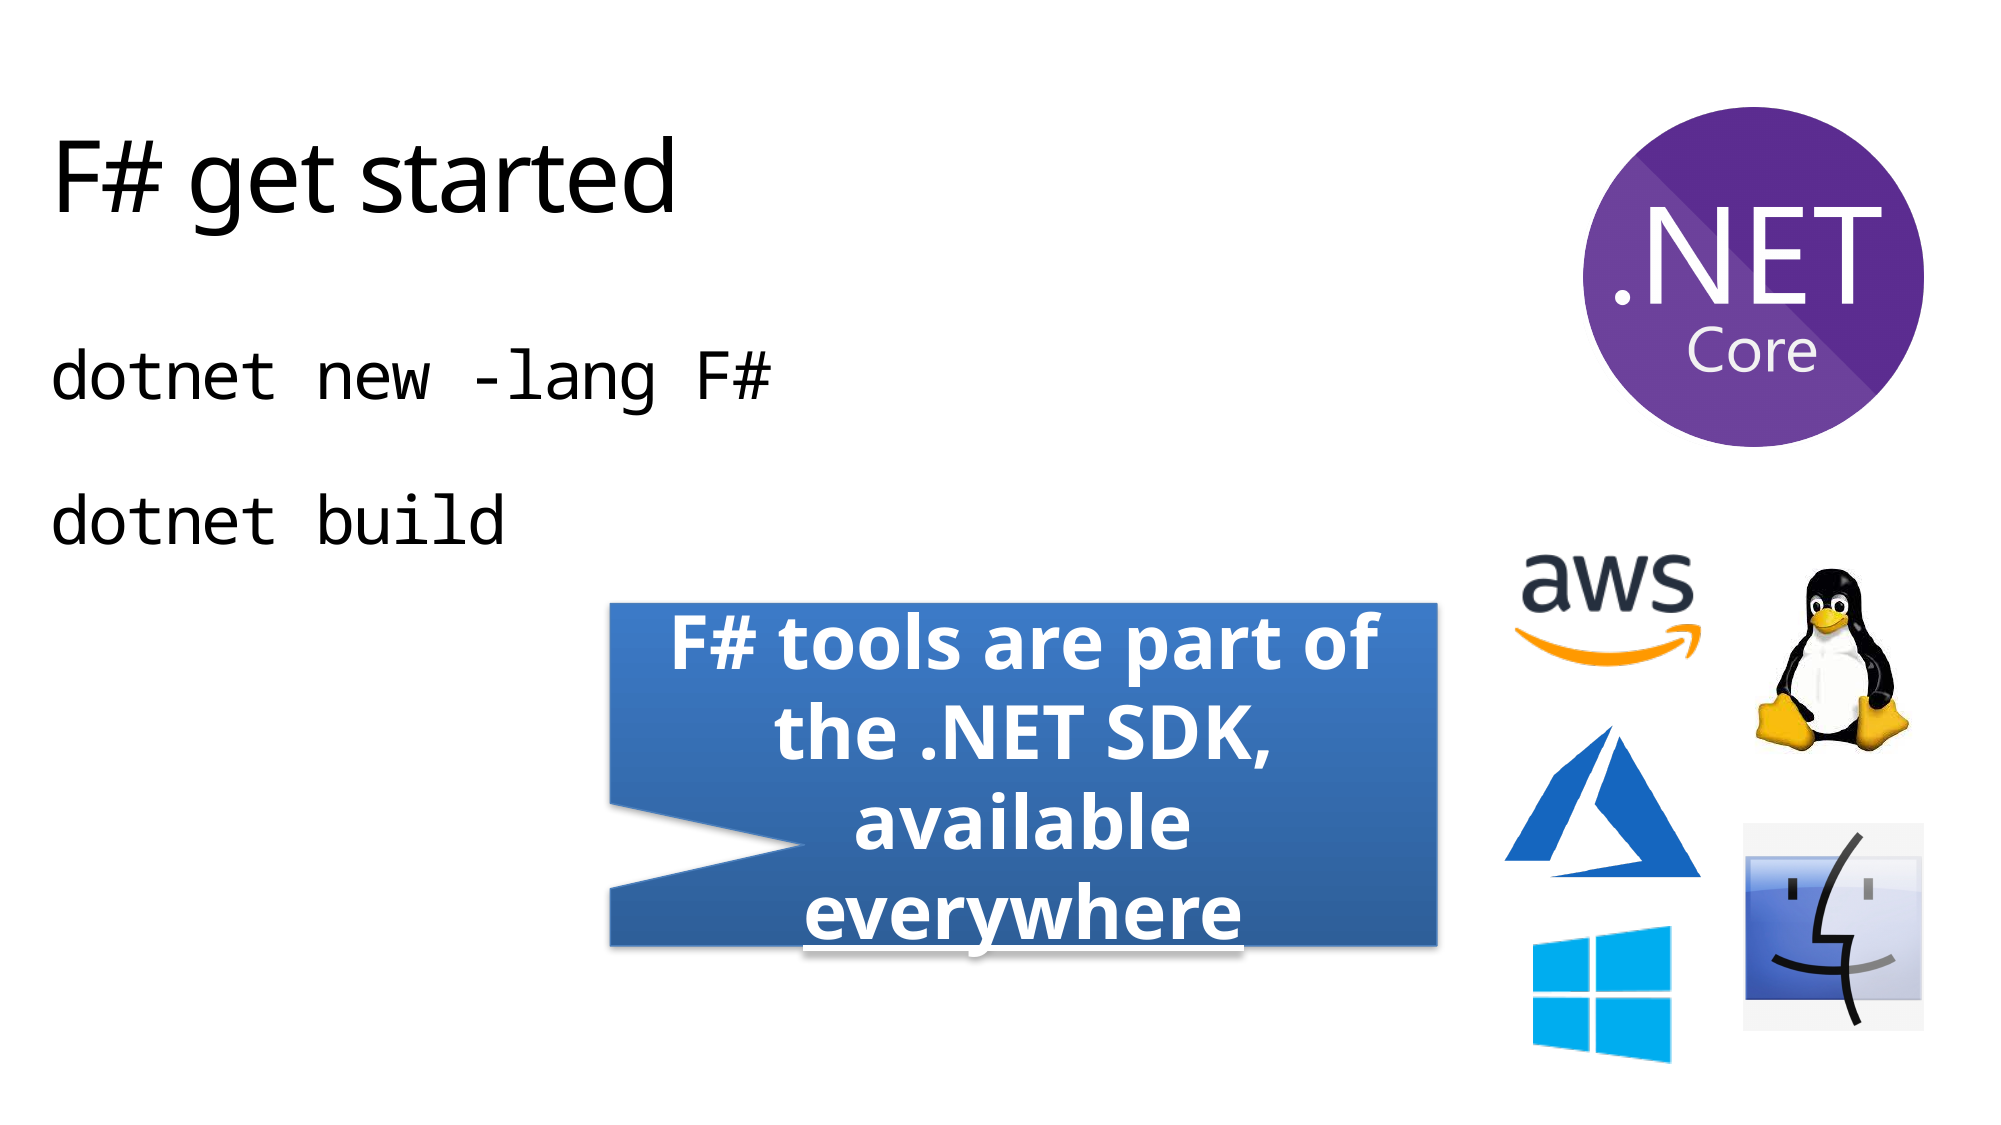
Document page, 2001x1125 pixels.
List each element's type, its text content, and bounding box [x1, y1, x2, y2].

title F# get started dotnet new -lang F# dotnet build [50, 126, 1884, 927]
picture [1446, 552, 1924, 1031]
picture [1583, 106, 1924, 448]
picture [1533, 926, 1672, 1065]
text_box F# tools are part of the .NET SDK, available everywhere [609, 602, 1438, 947]
picture [1513, 554, 1702, 667]
